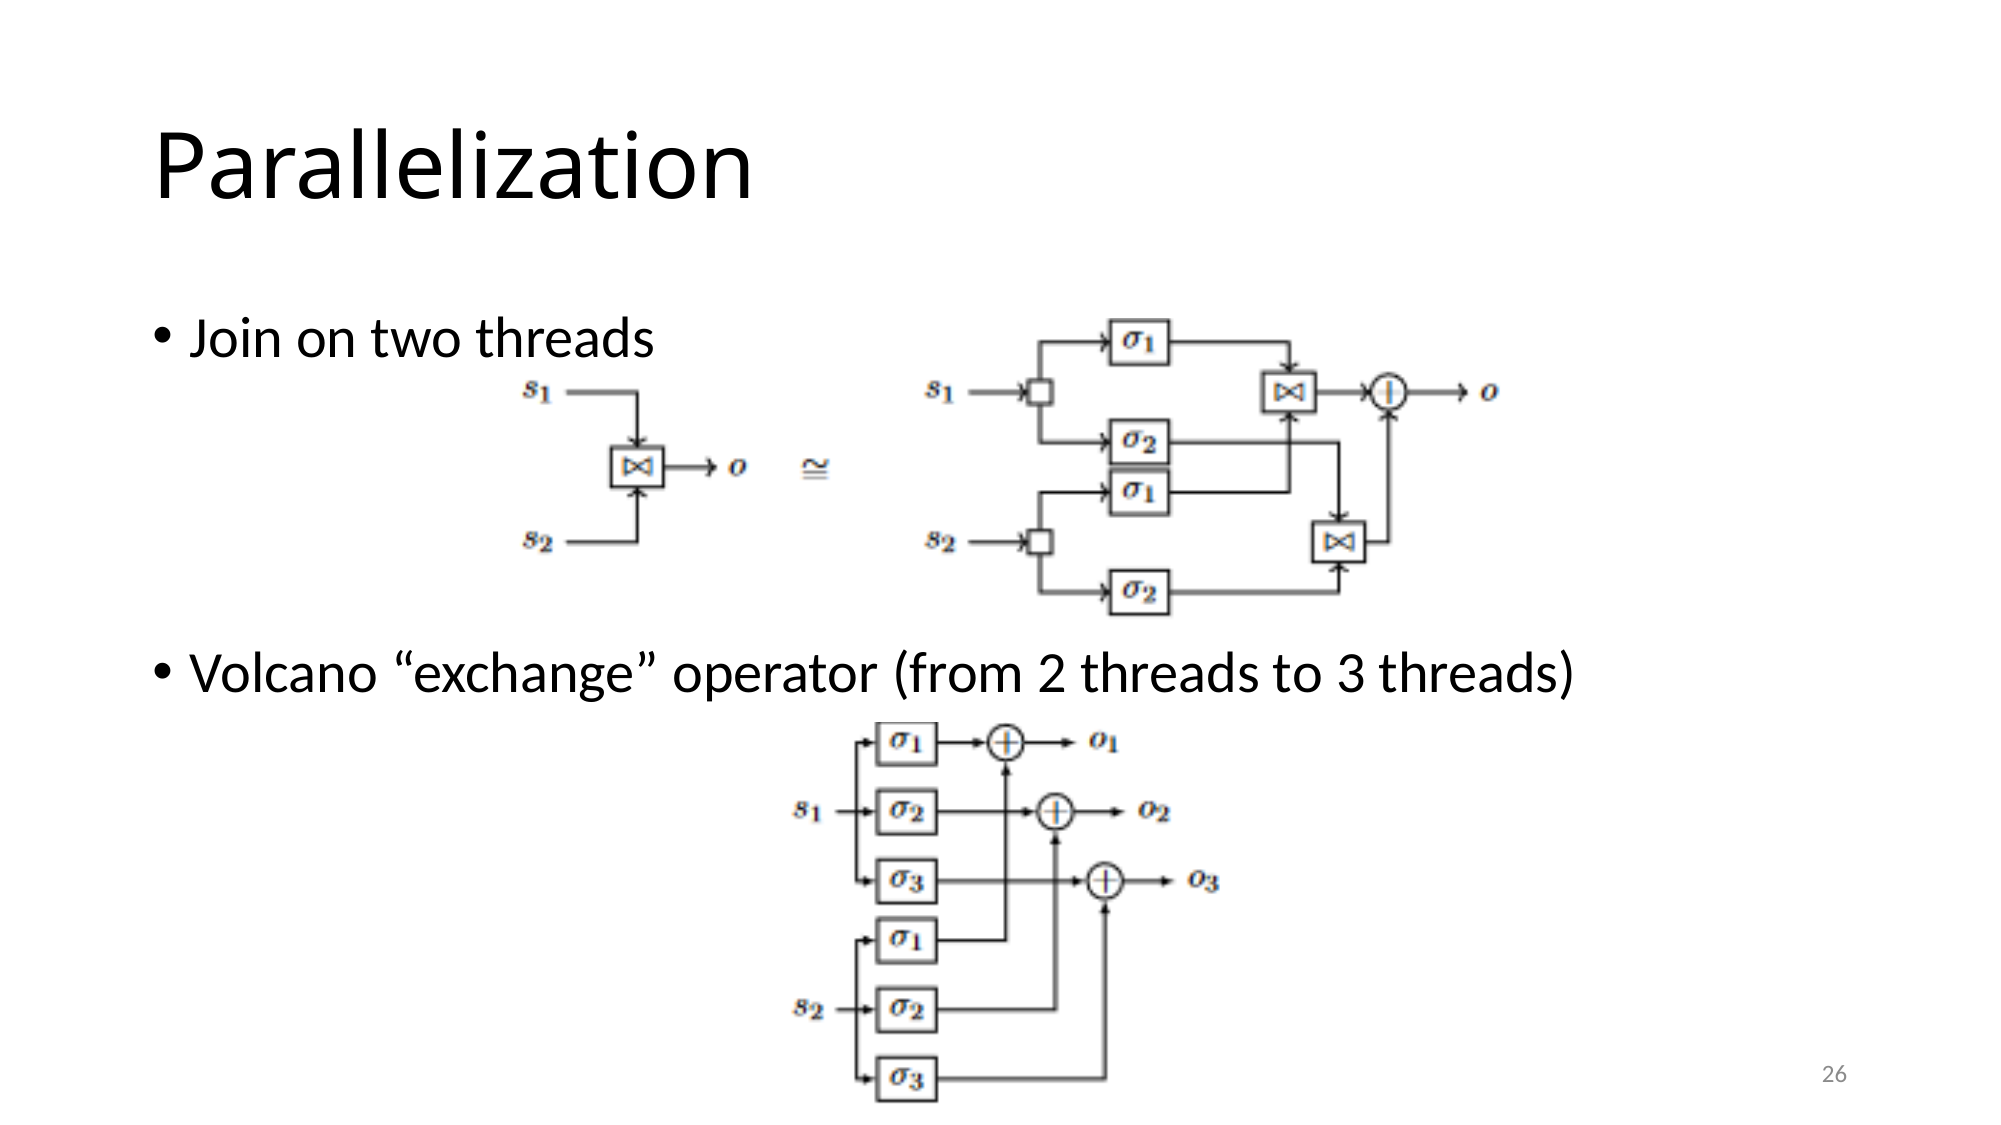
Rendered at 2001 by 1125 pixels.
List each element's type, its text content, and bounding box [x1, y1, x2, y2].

title Parallelization [137, 59, 1863, 278]
picture [787, 722, 1263, 1109]
picture [504, 318, 1552, 631]
list Join on two threads Volcano “exchange” operator (from 2 threads to 3 threads) [137, 299, 1863, 1014]
slide_number 26 [1798, 1042, 1863, 1103]
